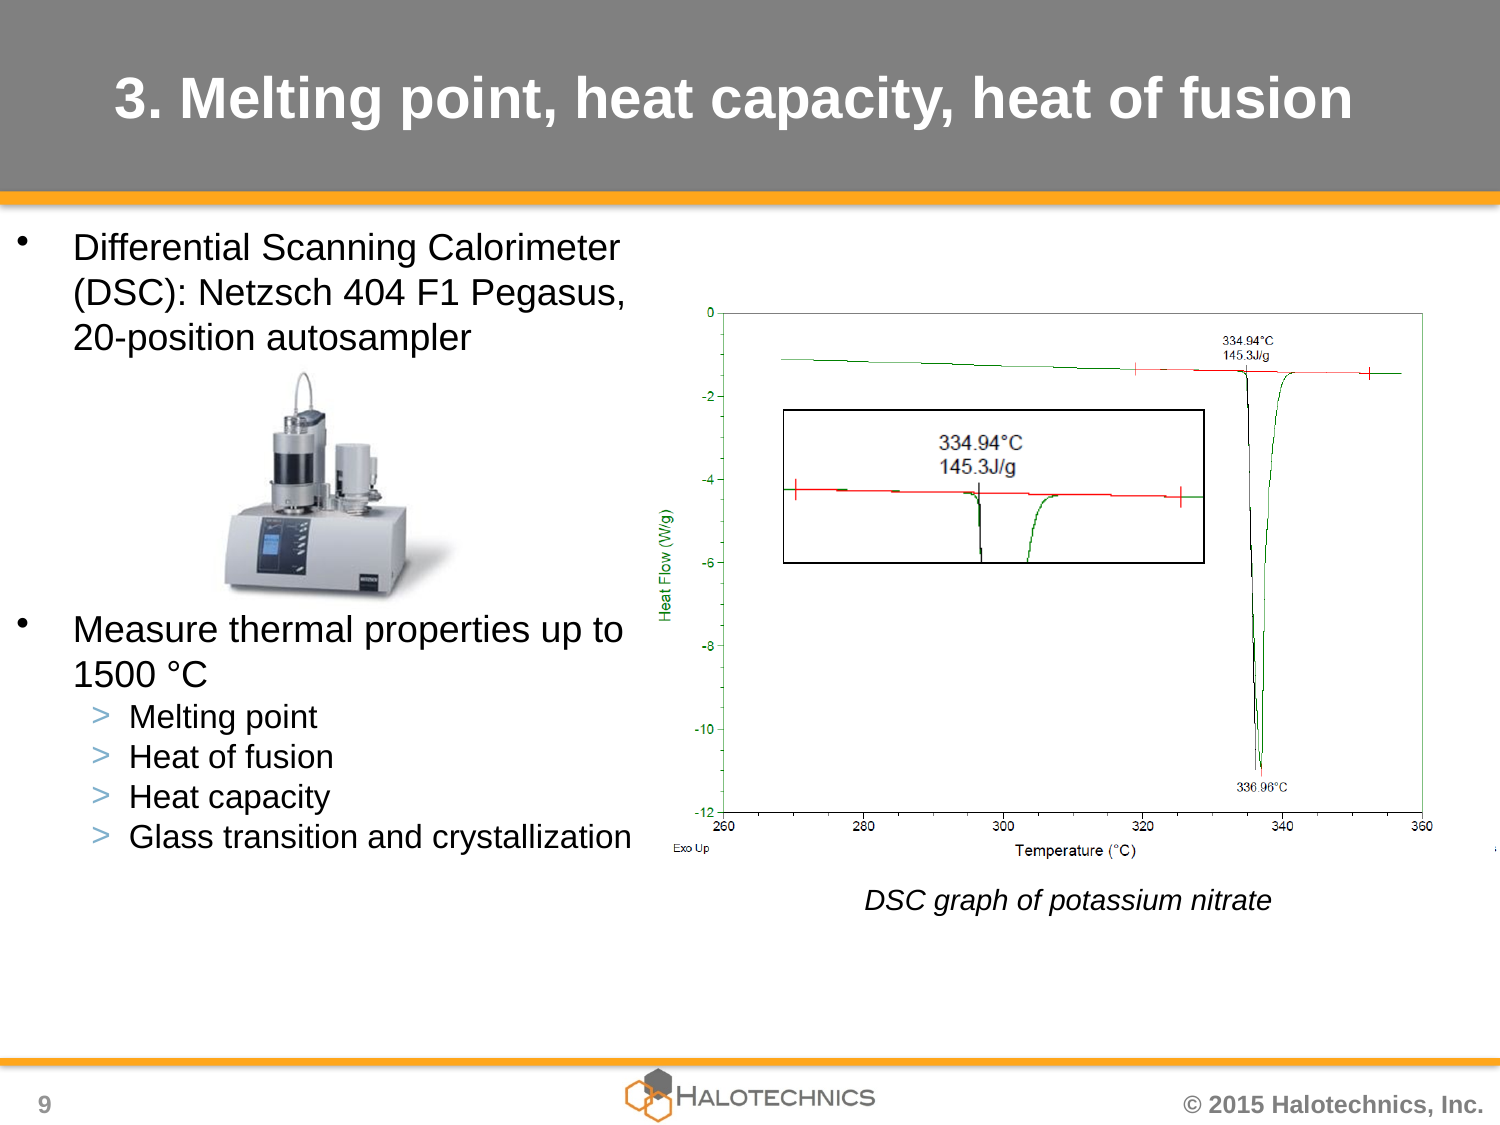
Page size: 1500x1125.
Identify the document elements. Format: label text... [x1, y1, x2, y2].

list Differential Scanning Calorimeter (DSC): Netzsch 404 F1 Pegasus, 20-position autosampler Measure thermal properties up to 1500 °C Melting point Heat of fusion Heat capacity Glass transition and crystallization [1, 215, 672, 958]
title 3. Melting point, heat capacity, heat of fusion [99, 0, 1450, 193]
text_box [637, 307, 1500, 925]
picture [622, 1066, 878, 1125]
picture [210, 364, 463, 616]
